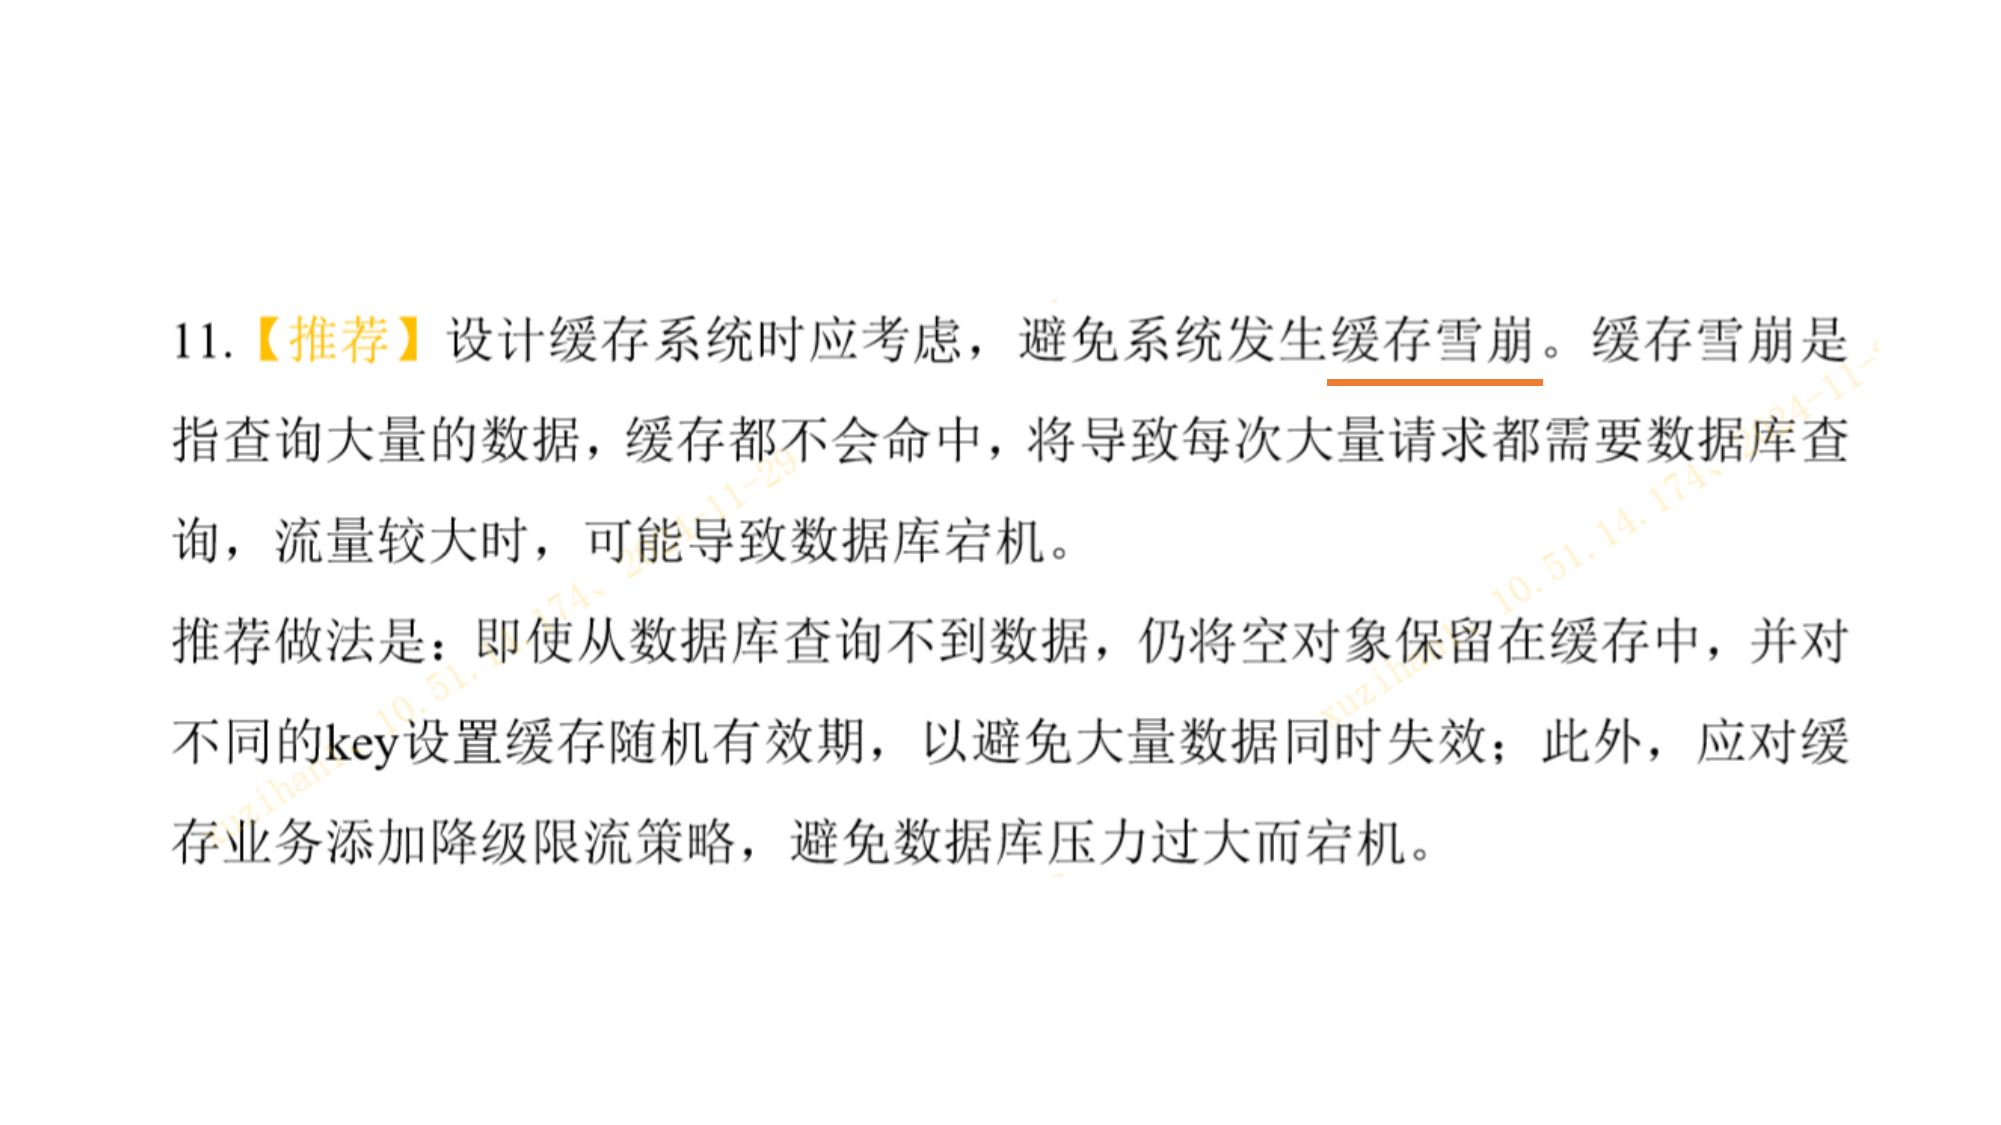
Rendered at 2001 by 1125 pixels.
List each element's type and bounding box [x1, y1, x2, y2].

list [153, 299, 1879, 877]
